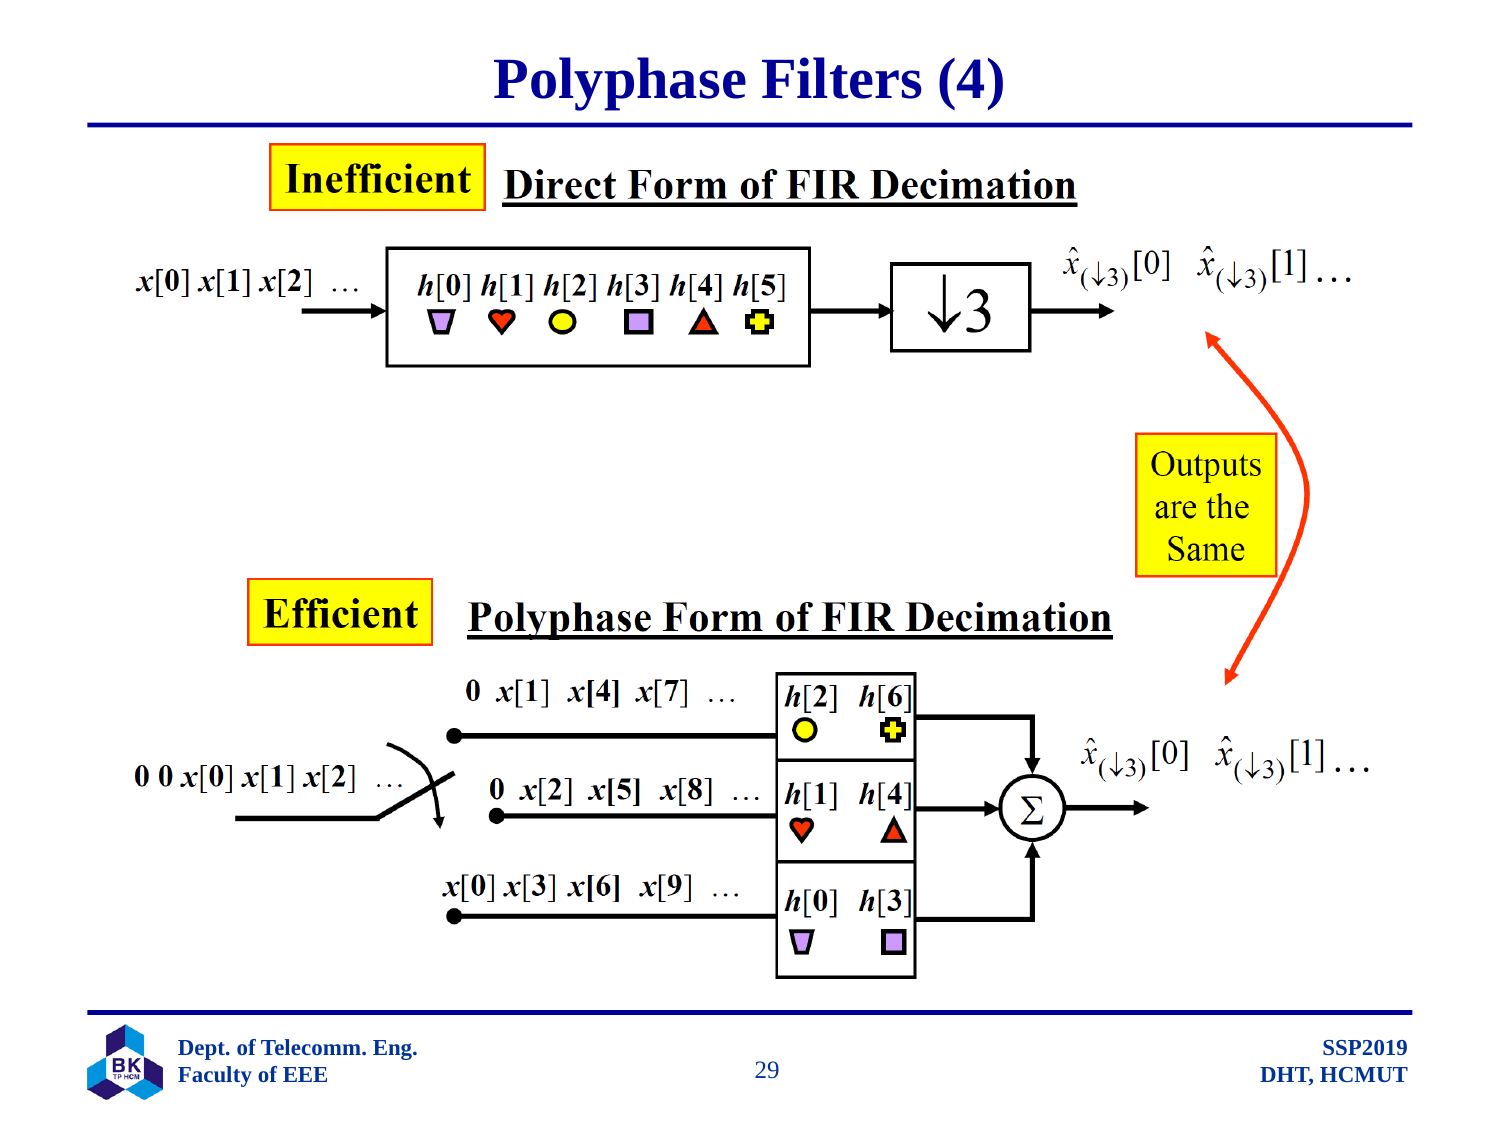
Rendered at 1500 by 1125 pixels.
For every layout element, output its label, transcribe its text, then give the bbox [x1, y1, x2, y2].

slide_number 29 [424, 1037, 976, 1101]
title Polyphase Filters (4) [0, 37, 1500, 113]
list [122, 137, 1378, 988]
picture [87, 1024, 163, 1100]
